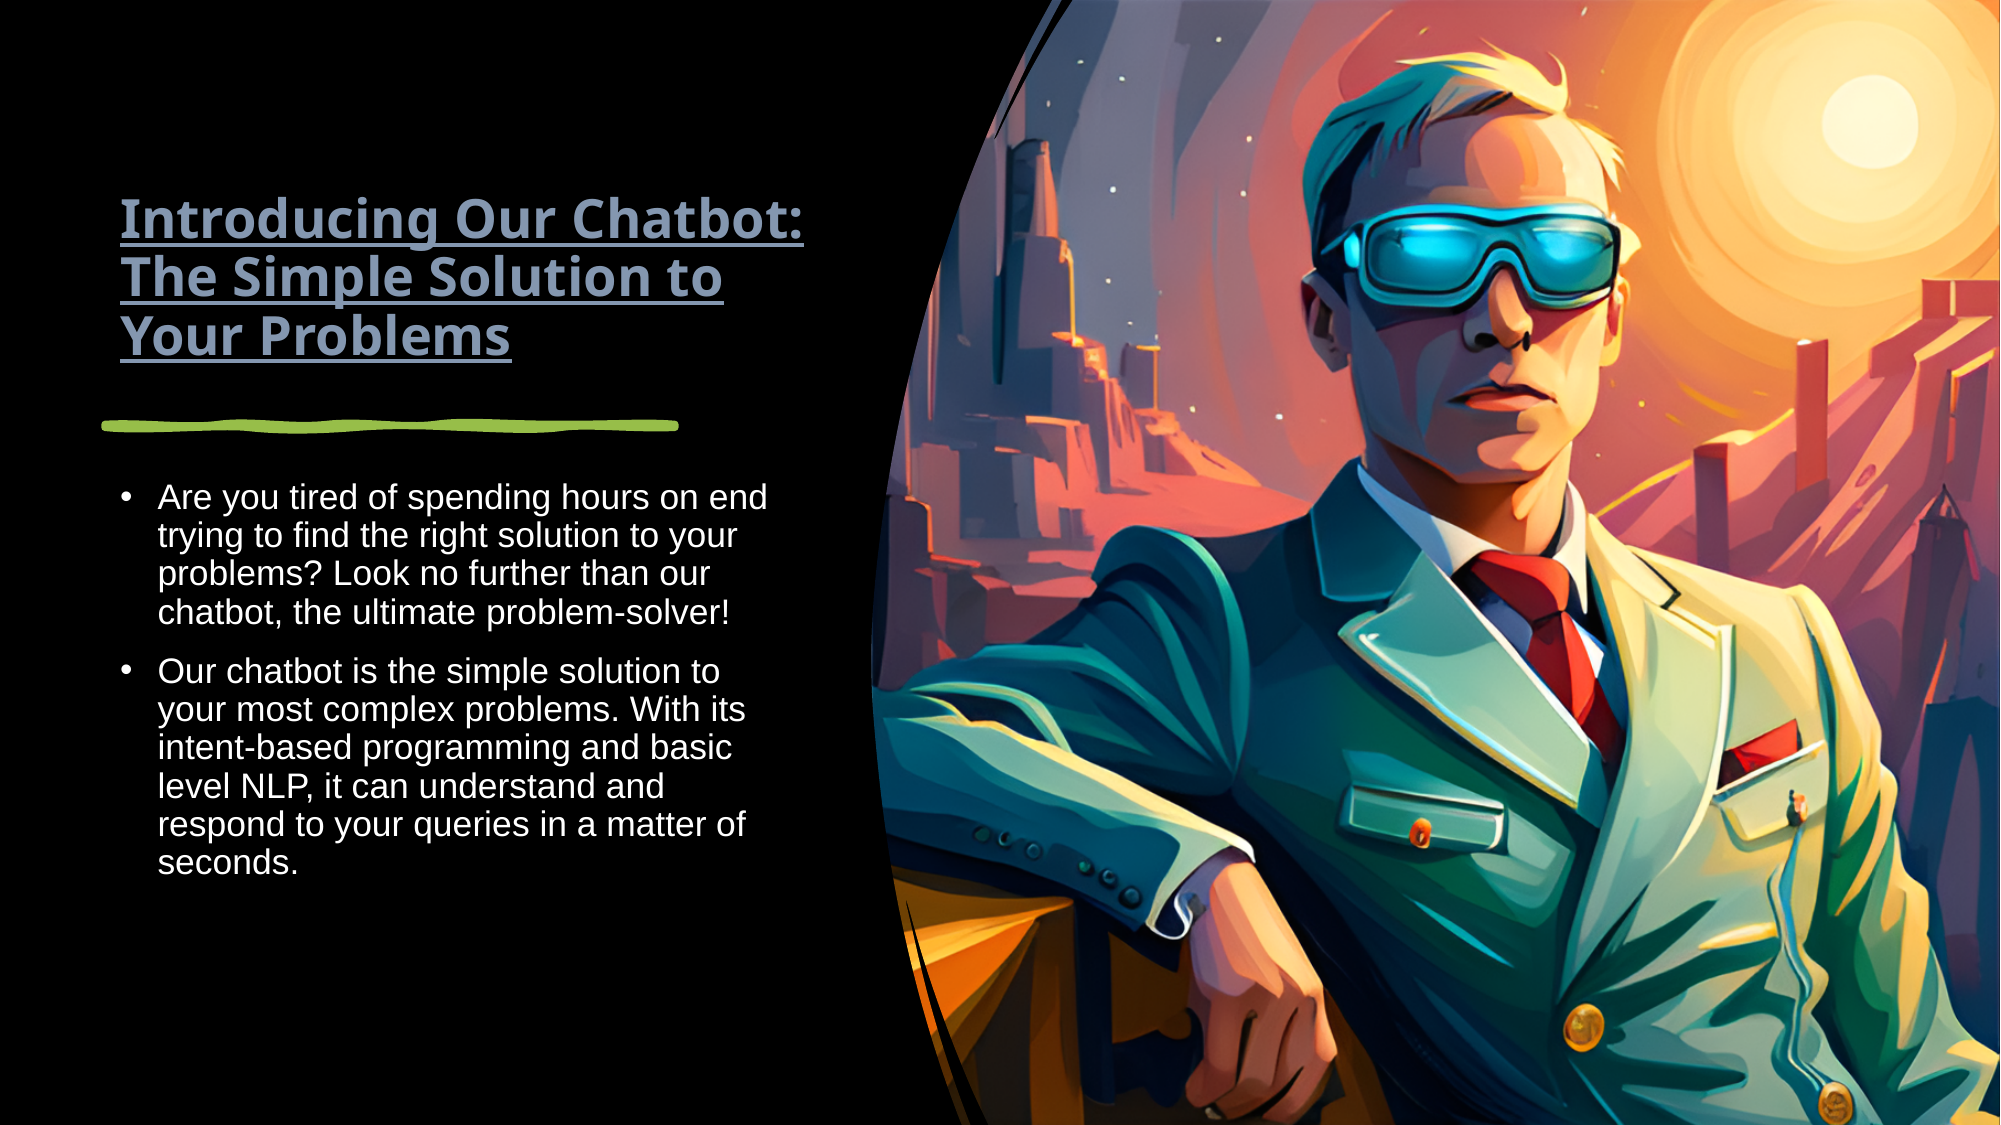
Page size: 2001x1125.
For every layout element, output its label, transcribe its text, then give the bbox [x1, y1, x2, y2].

picture [871, 0, 2000, 1125]
text_box [0, 0, 871, 1125]
list Are you tired of spending hours on end trying to find the right solution to your problems? Look no further than our chatbot, the ultimate problem-solver! Our chatbot is the simple solution to your most complex problems. With its intent-based programming and basic level NLP, it can understand and respond to your queries in a matter of seconds. [105, 471, 802, 1071]
title Introducing Our Chatbot: The Simple Solution to Your Problems [105, 53, 822, 375]
text_box [103, 421, 676, 431]
